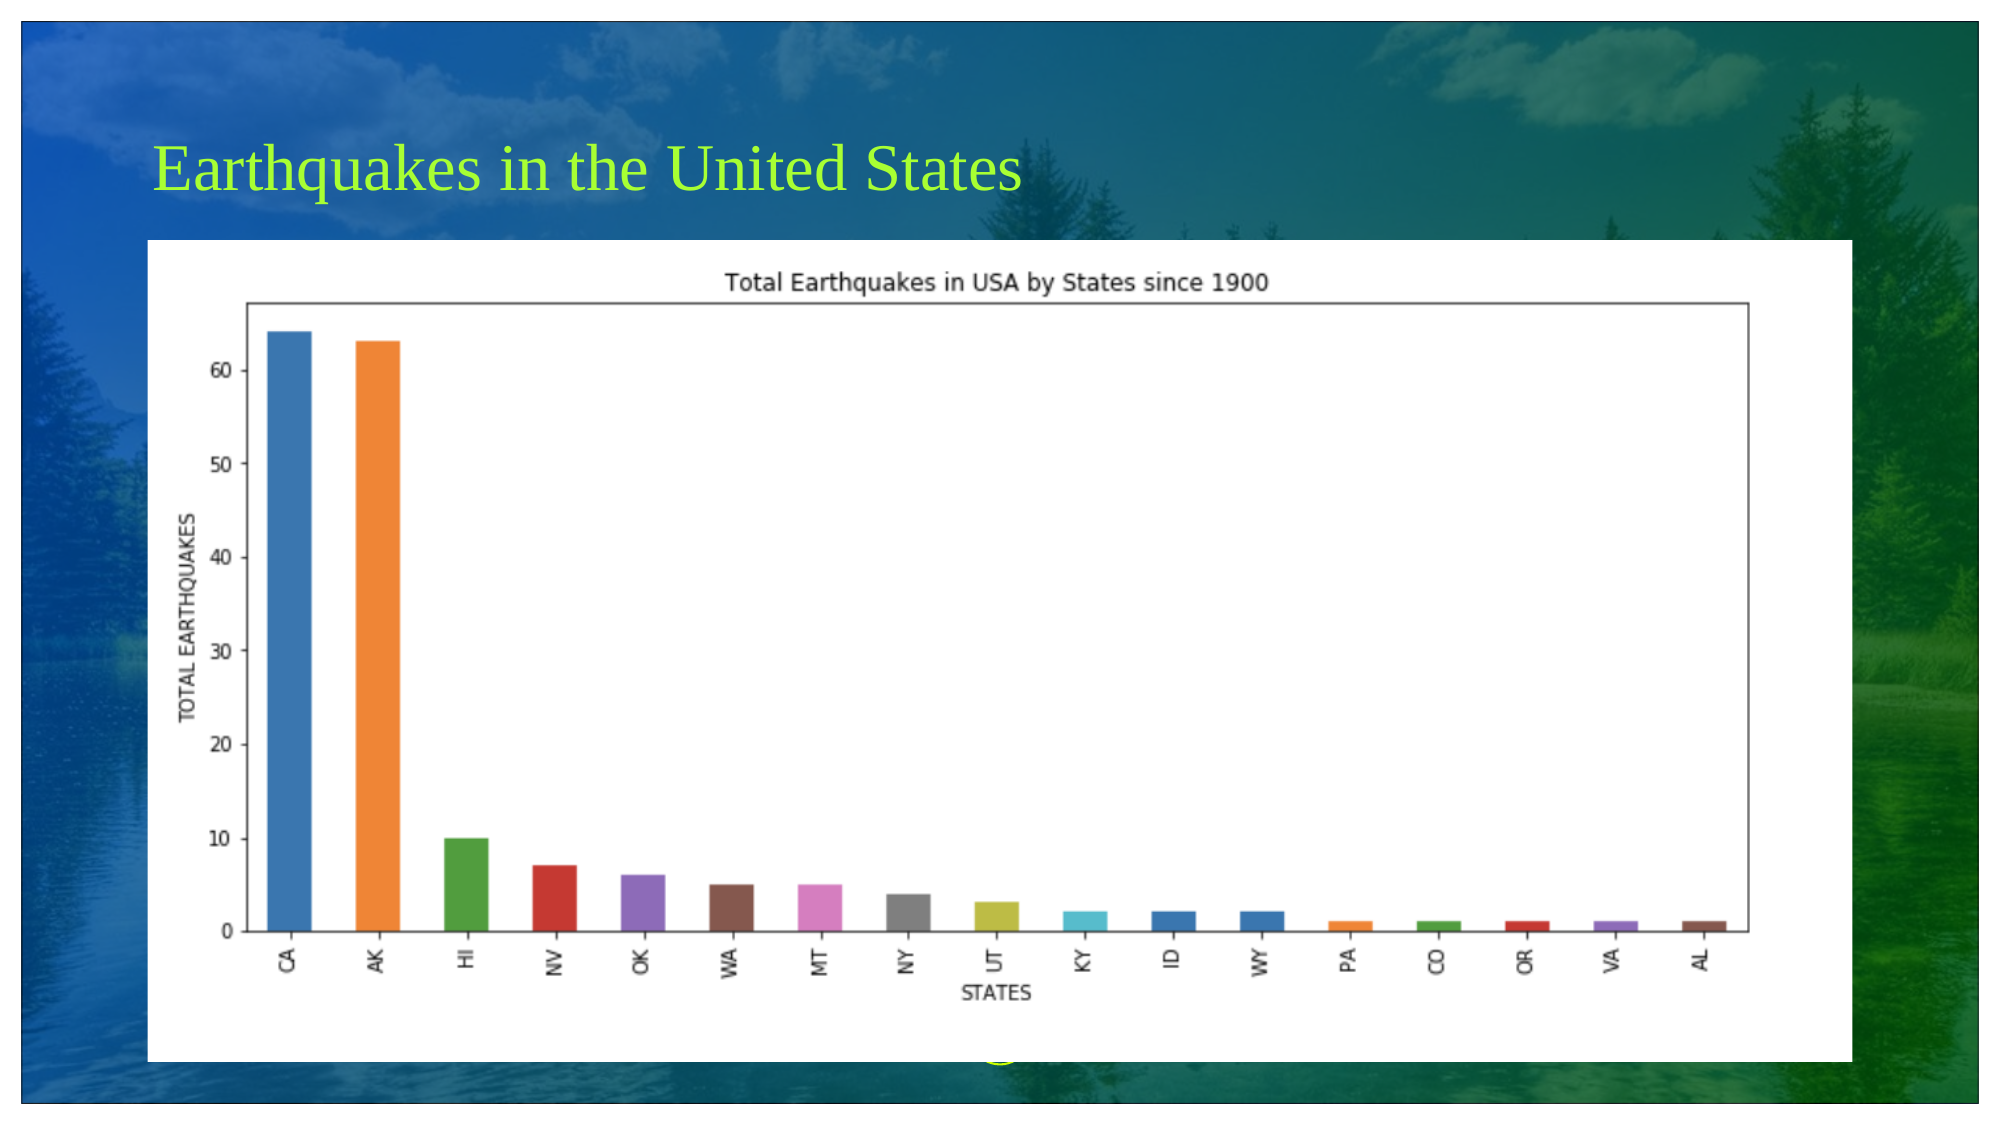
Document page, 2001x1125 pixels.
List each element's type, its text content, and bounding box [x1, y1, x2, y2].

picture [21, 21, 1979, 1104]
title Earthquakes in the United States [137, 59, 1863, 278]
picture [709, 1067, 738, 1073]
